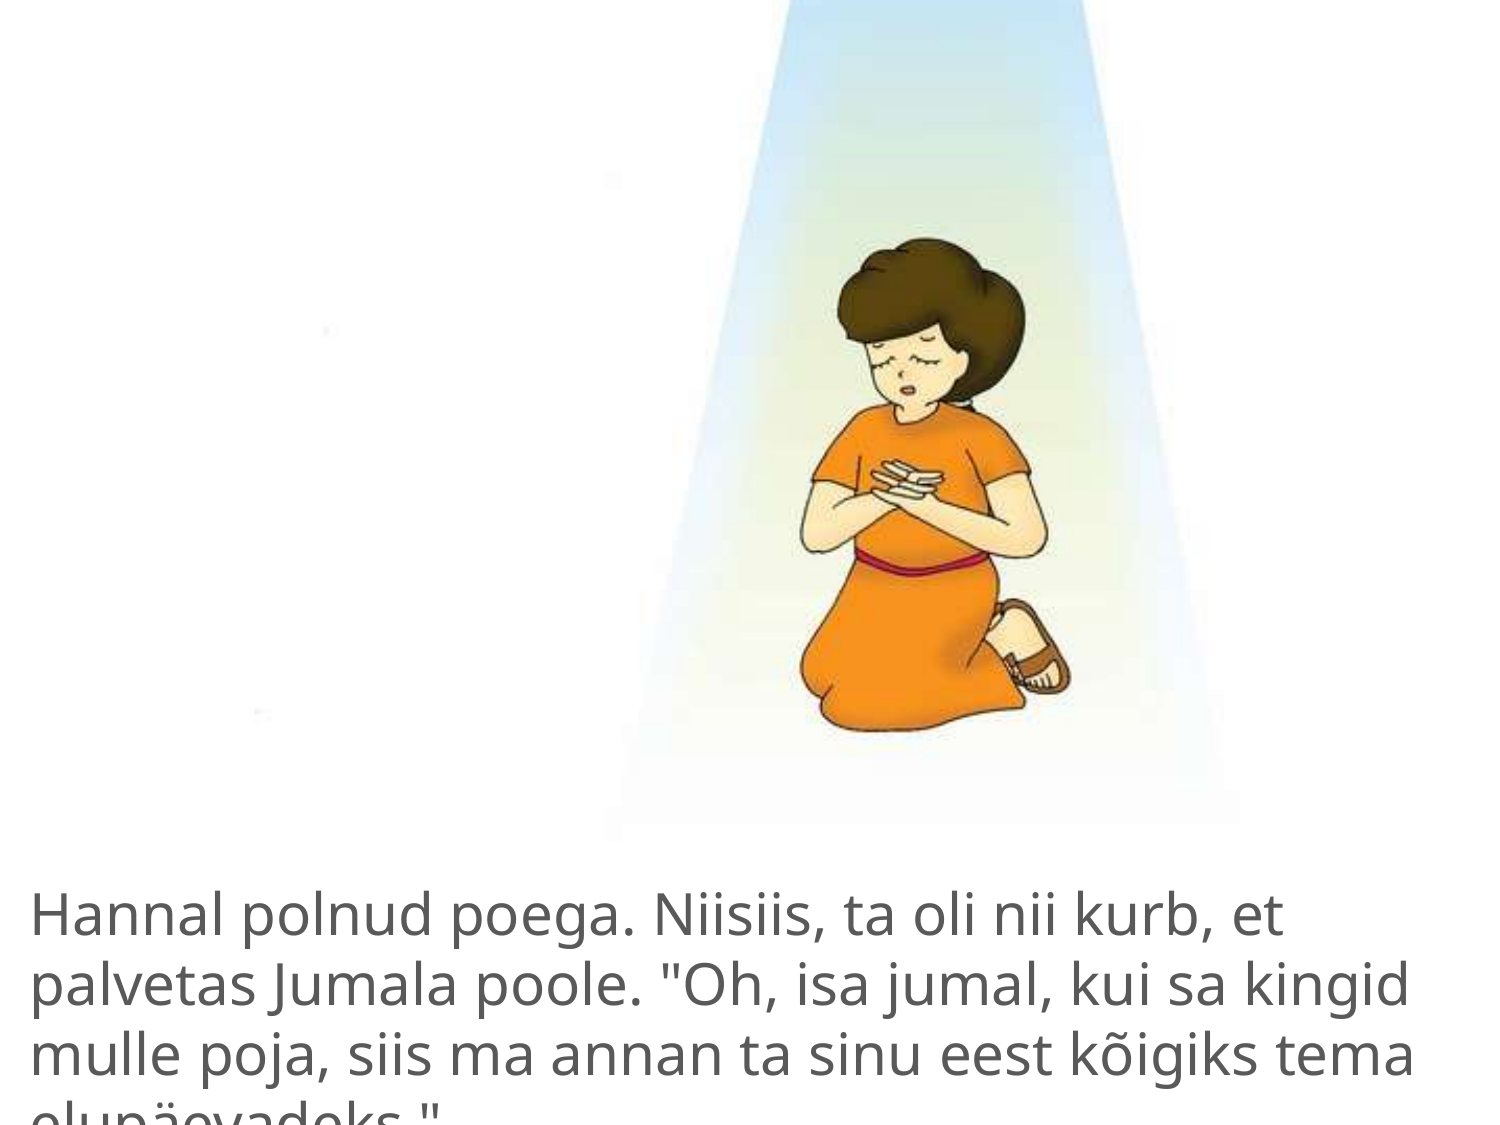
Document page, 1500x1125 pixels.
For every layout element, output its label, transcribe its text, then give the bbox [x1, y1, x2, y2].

text_box Hannal polnud poega. Niisiis, ta oli nii kurb, et palvetas Jumala poole. "Oh, isa jumal, kui sa kingid mulle poja, siis ma annan ta sinu eest kõigiks tema elupäevadeks." [14, 869, 1486, 1125]
picture [71, 0, 1429, 858]
